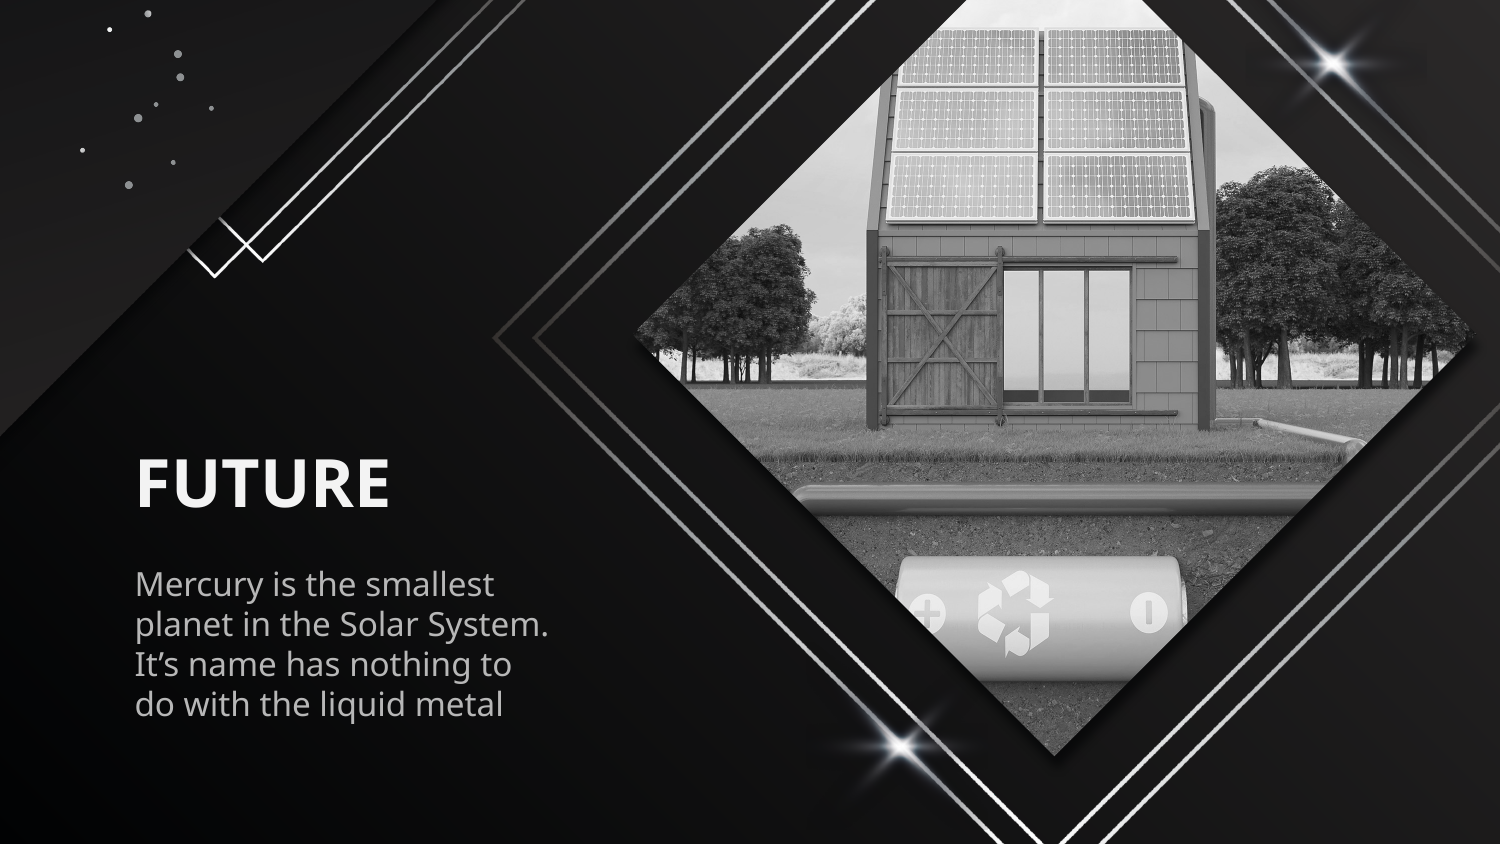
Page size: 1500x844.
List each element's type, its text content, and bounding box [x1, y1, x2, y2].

picture [0, 0, 1500, 844]
title FUTURE [119, 419, 440, 543]
subtitle Mercury is the smallest planet in the Solar System. It’s name has nothing to do with the liquid metal [119, 567, 440, 719]
